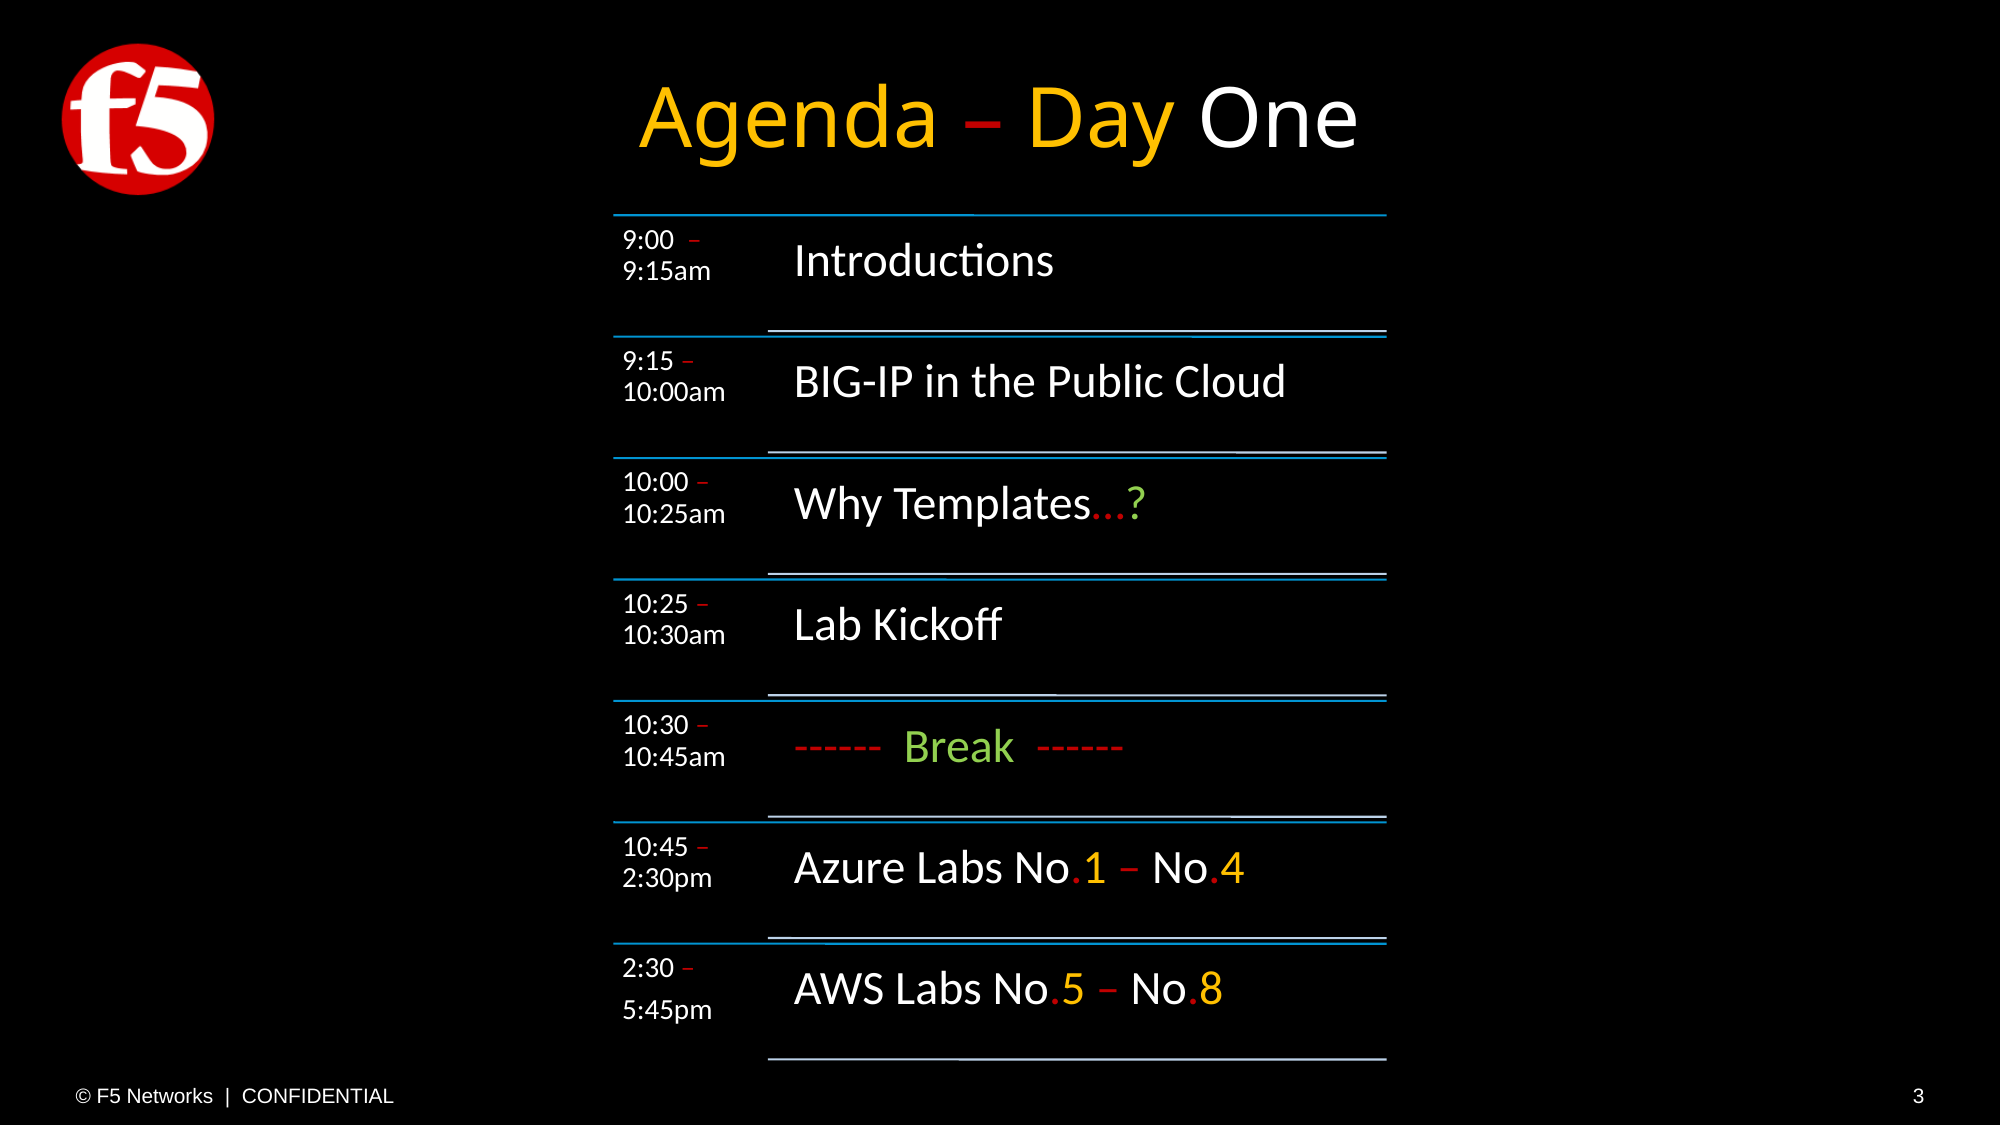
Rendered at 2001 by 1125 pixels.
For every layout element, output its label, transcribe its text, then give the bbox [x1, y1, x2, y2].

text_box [613, 215, 1387, 1066]
slide_number 3 [1500, 1065, 1950, 1125]
footer © F5 Networks | CONFIDENTIAL [50, 1065, 725, 1125]
title Agenda – Day One [225, 50, 1950, 200]
picture [51, 34, 225, 208]
